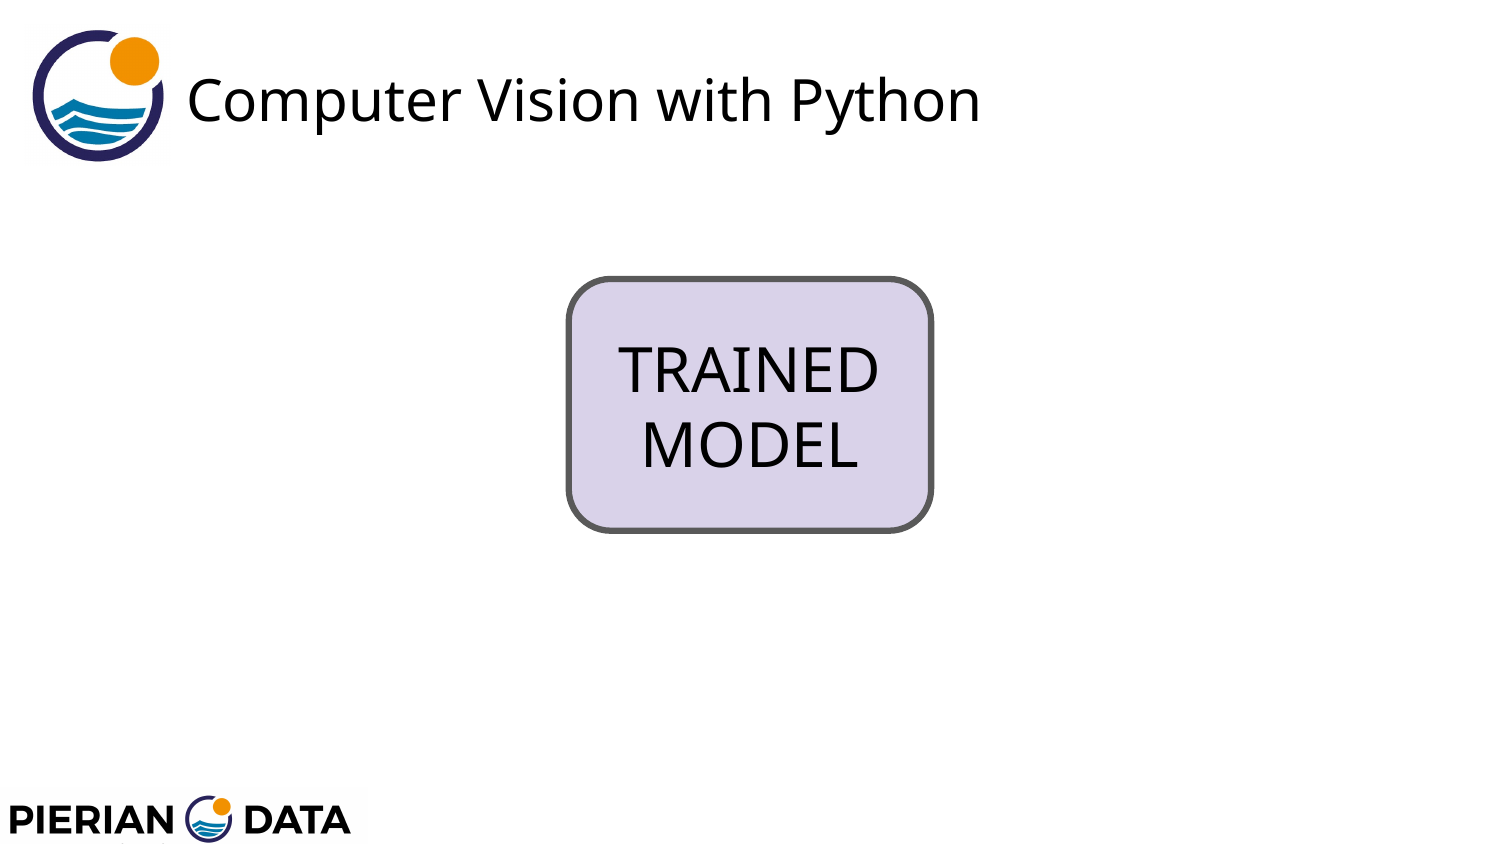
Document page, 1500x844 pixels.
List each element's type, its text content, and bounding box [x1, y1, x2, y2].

picture [0, 787, 368, 844]
title Computer Vision with Python [176, 48, 1449, 143]
text_box TRAINED MODEL [568, 278, 932, 531]
picture [24, 24, 172, 167]
